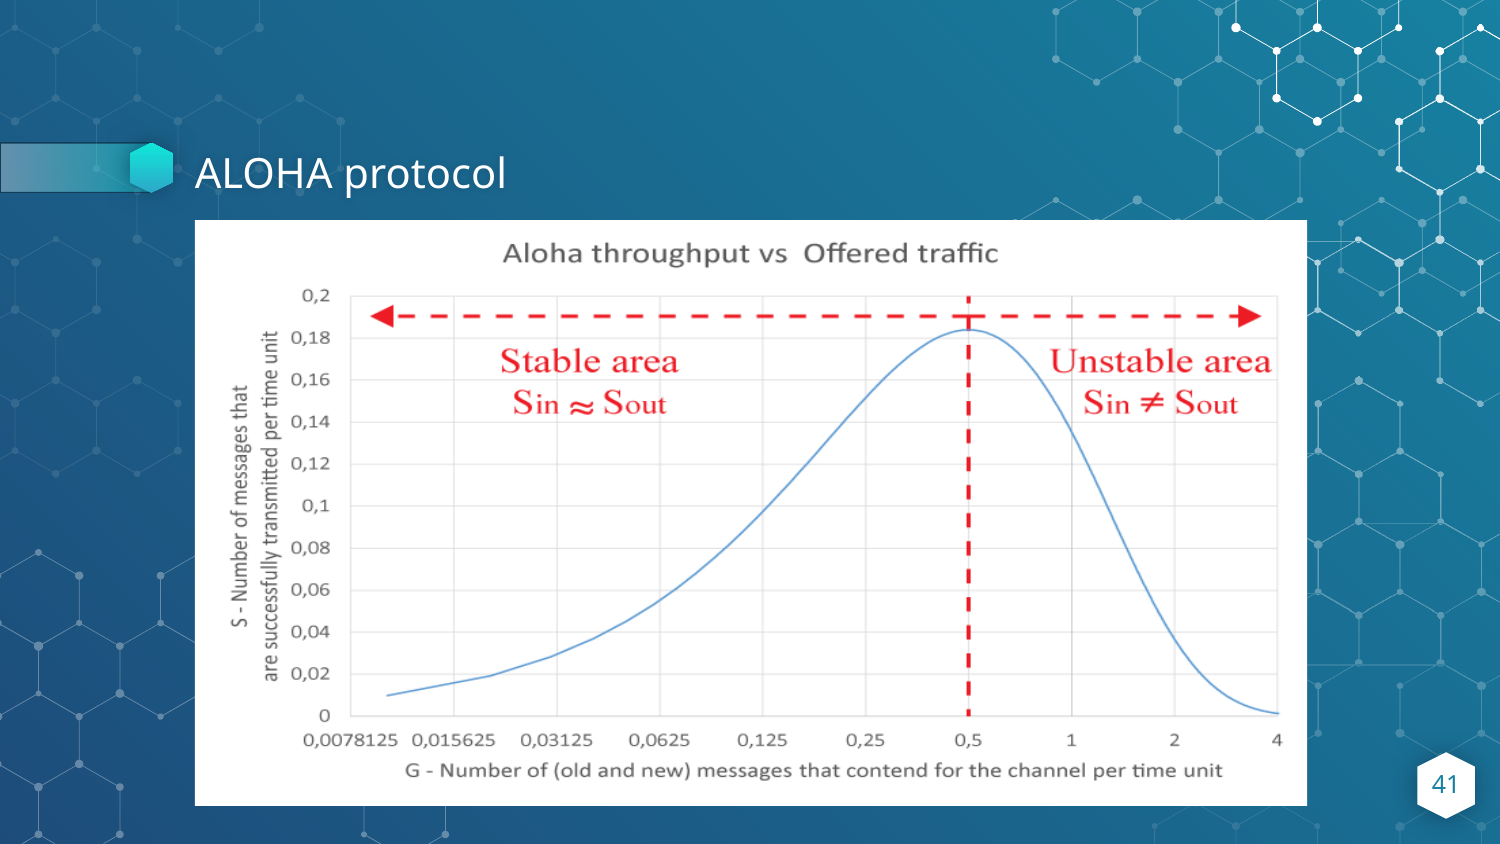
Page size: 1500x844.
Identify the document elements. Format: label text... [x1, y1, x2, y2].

slide_number 41 [1417, 752, 1475, 819]
title ALOHA protocol [194, 145, 1500, 204]
picture [194, 219, 1308, 806]
